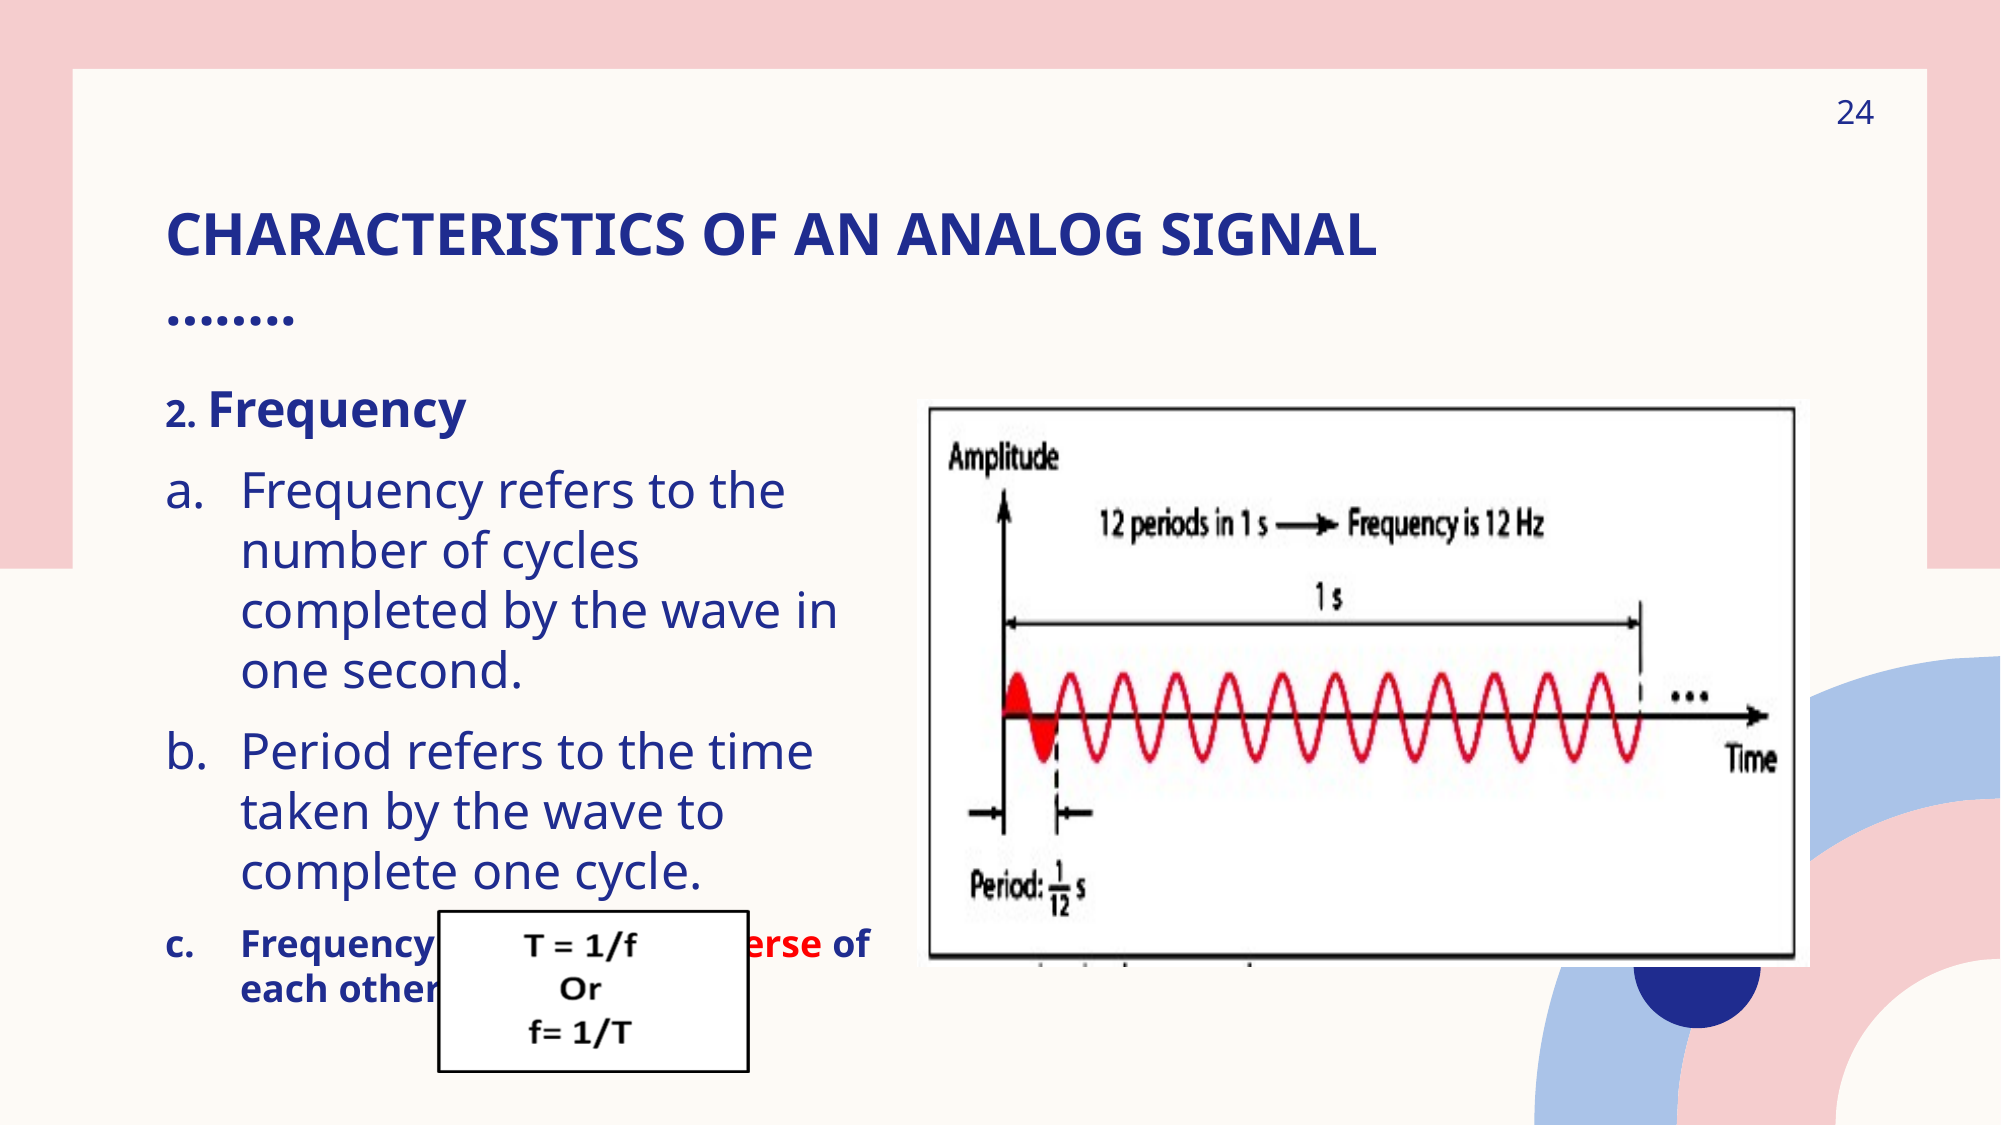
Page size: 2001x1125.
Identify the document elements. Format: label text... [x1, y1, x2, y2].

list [917, 399, 1810, 967]
picture [435, 909, 750, 1073]
title Characteristics of an Analog Signal …….. [150, 158, 1402, 338]
list 2. Frequency Frequency refers to the number of cycles completed by the wave in one second. Period refers to the time taken by the wave to complete one cycle. Frequency & Period are inverse of each other. [150, 377, 918, 1058]
slide_number 24 [1699, 75, 1875, 153]
